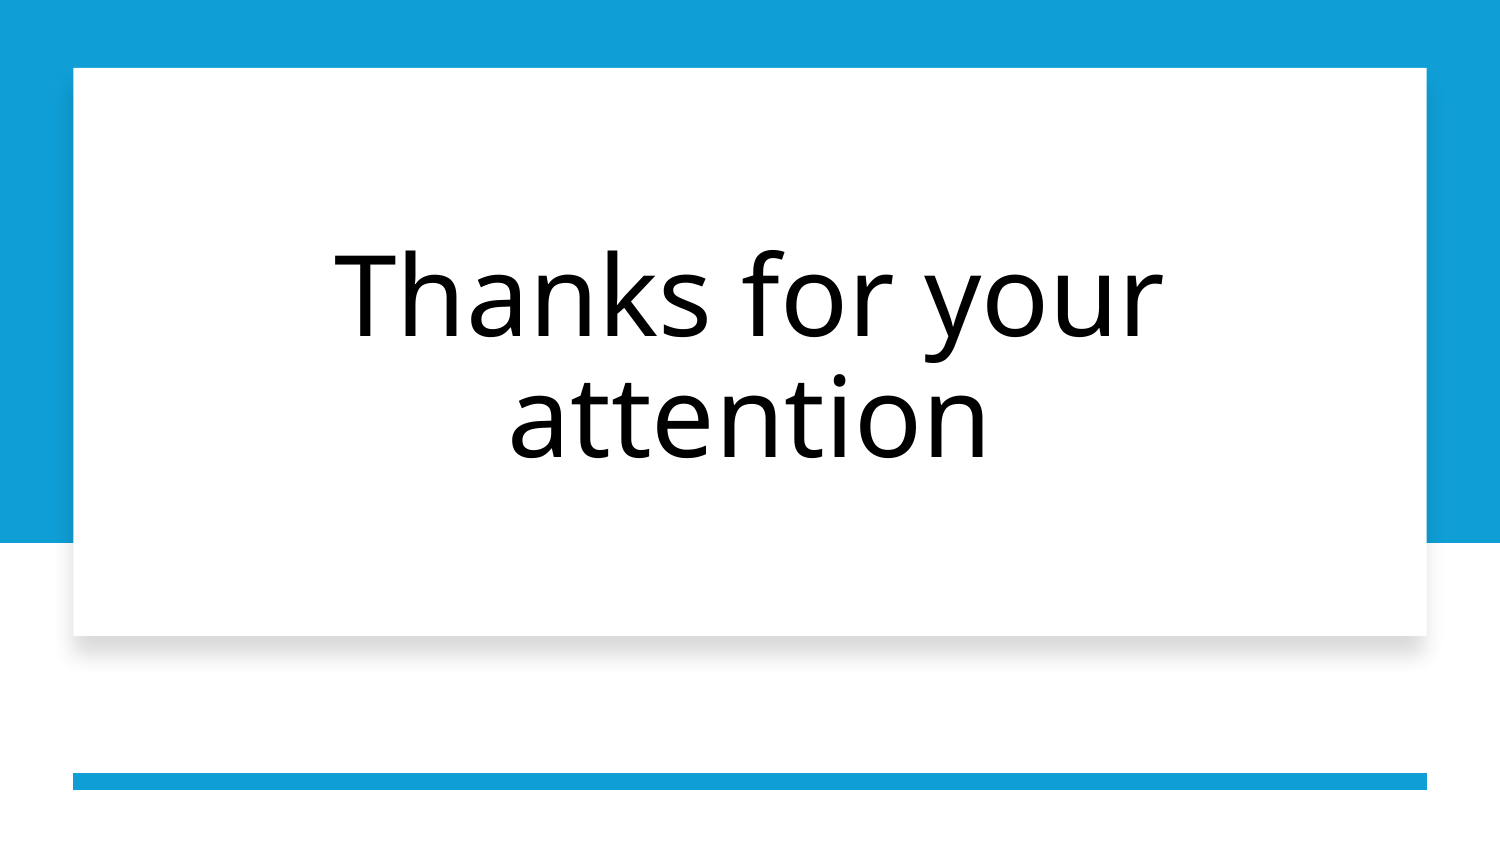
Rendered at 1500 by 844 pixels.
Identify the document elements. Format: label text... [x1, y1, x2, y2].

text_box [0, 543, 1500, 844]
text_box [0, 0, 1500, 543]
text_box [73, 67, 1427, 637]
text_box Thanks for your attention [187, 159, 1313, 562]
